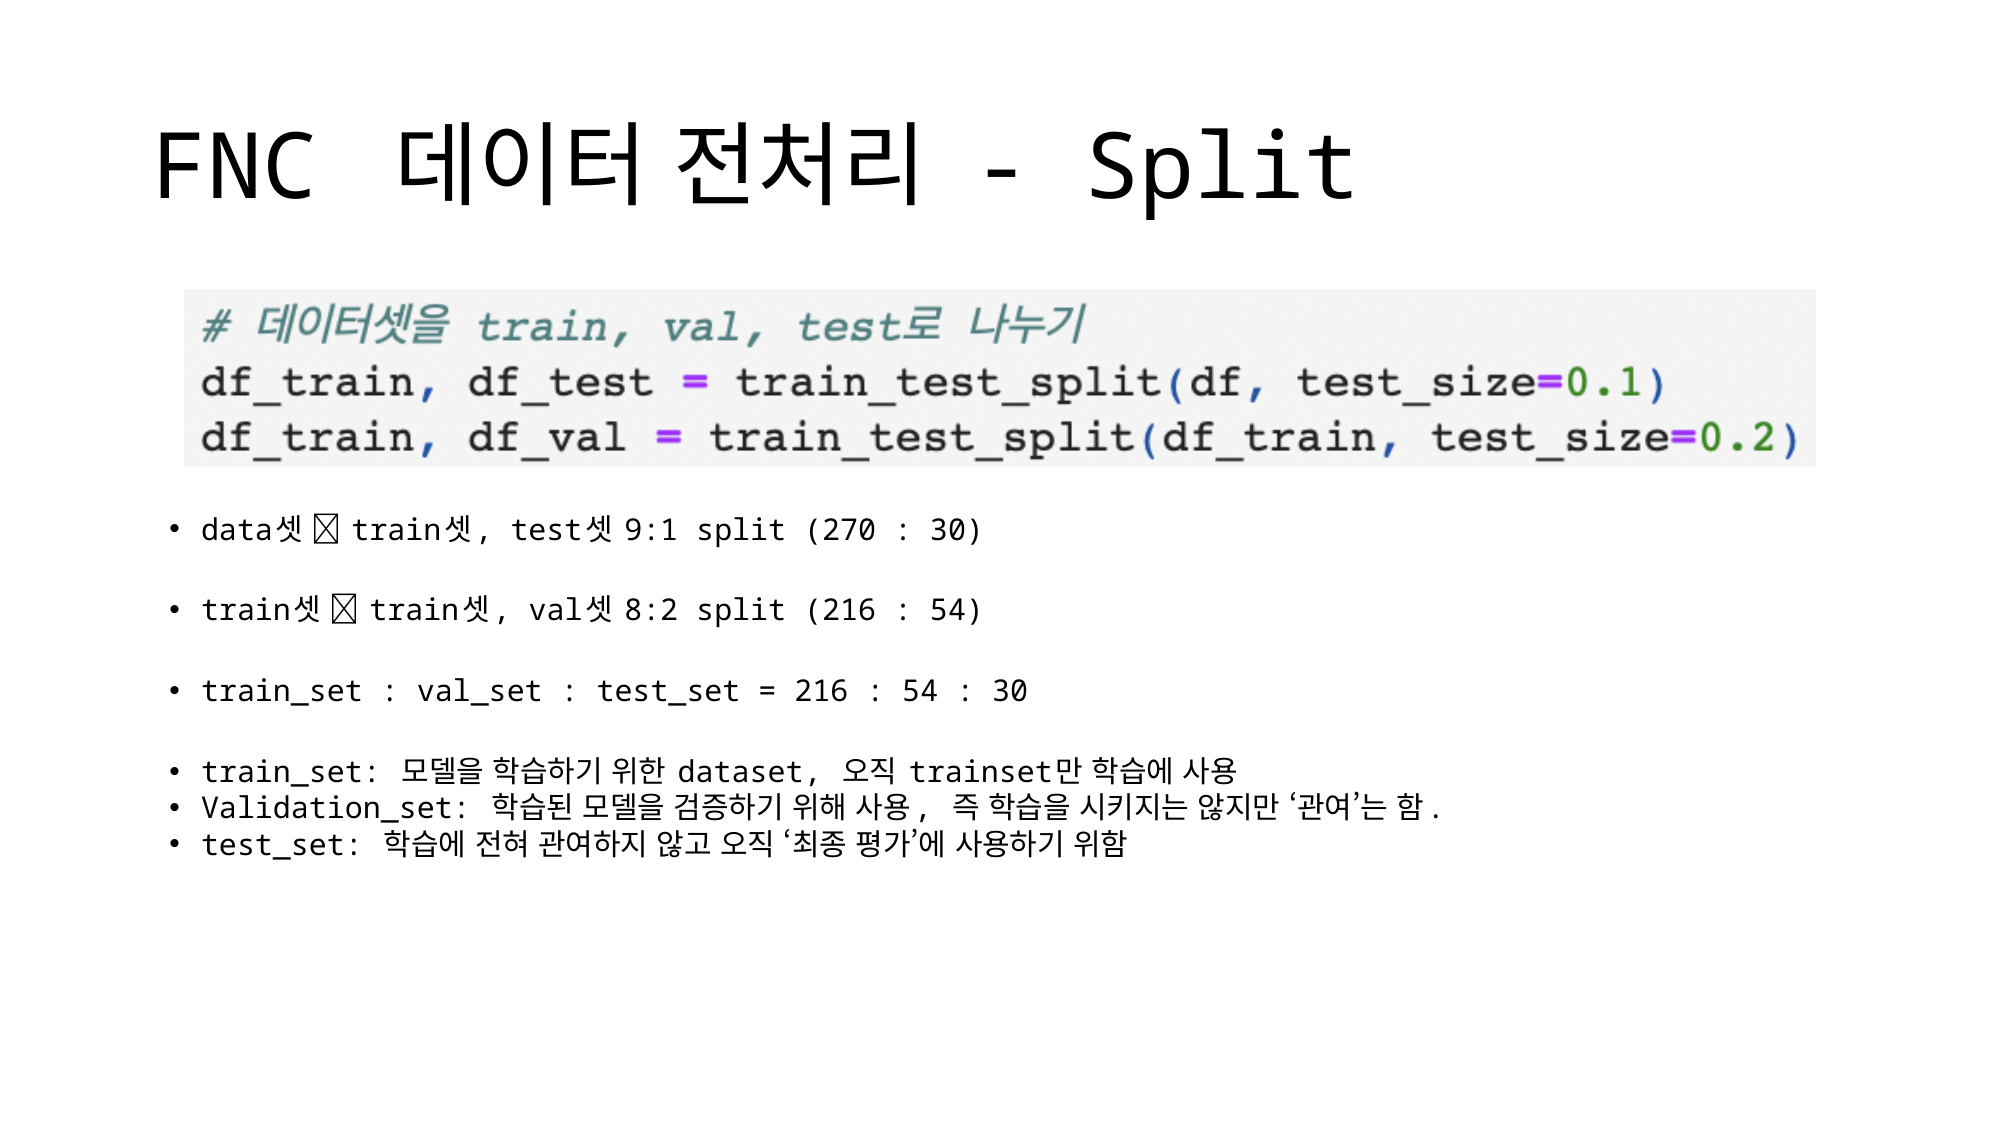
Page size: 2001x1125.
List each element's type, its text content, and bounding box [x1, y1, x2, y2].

list data셋  train셋, test셋 9:1 split (270 : 30) train셋  train셋, val셋 8:2 split (216 : 54) train_set : val_set : test_set = 216 : 54 : 30 train_set: 모델을 학습하기 위한 dataset, 오직 trainset만 학습에 사용 Validation_set: 학습된 모델을 검증하기 위해 사용, 즉 학습을 시키지는 않지만 ‘관여’는 함. test_set: 학습에 전혀 관여하지 않고 오직 ‘최종 평가’에 사용하기 위함 [91, 378, 1817, 870]
title FNC 데이터 전처리 - Split [137, 59, 1863, 278]
picture [183, 289, 1817, 467]
